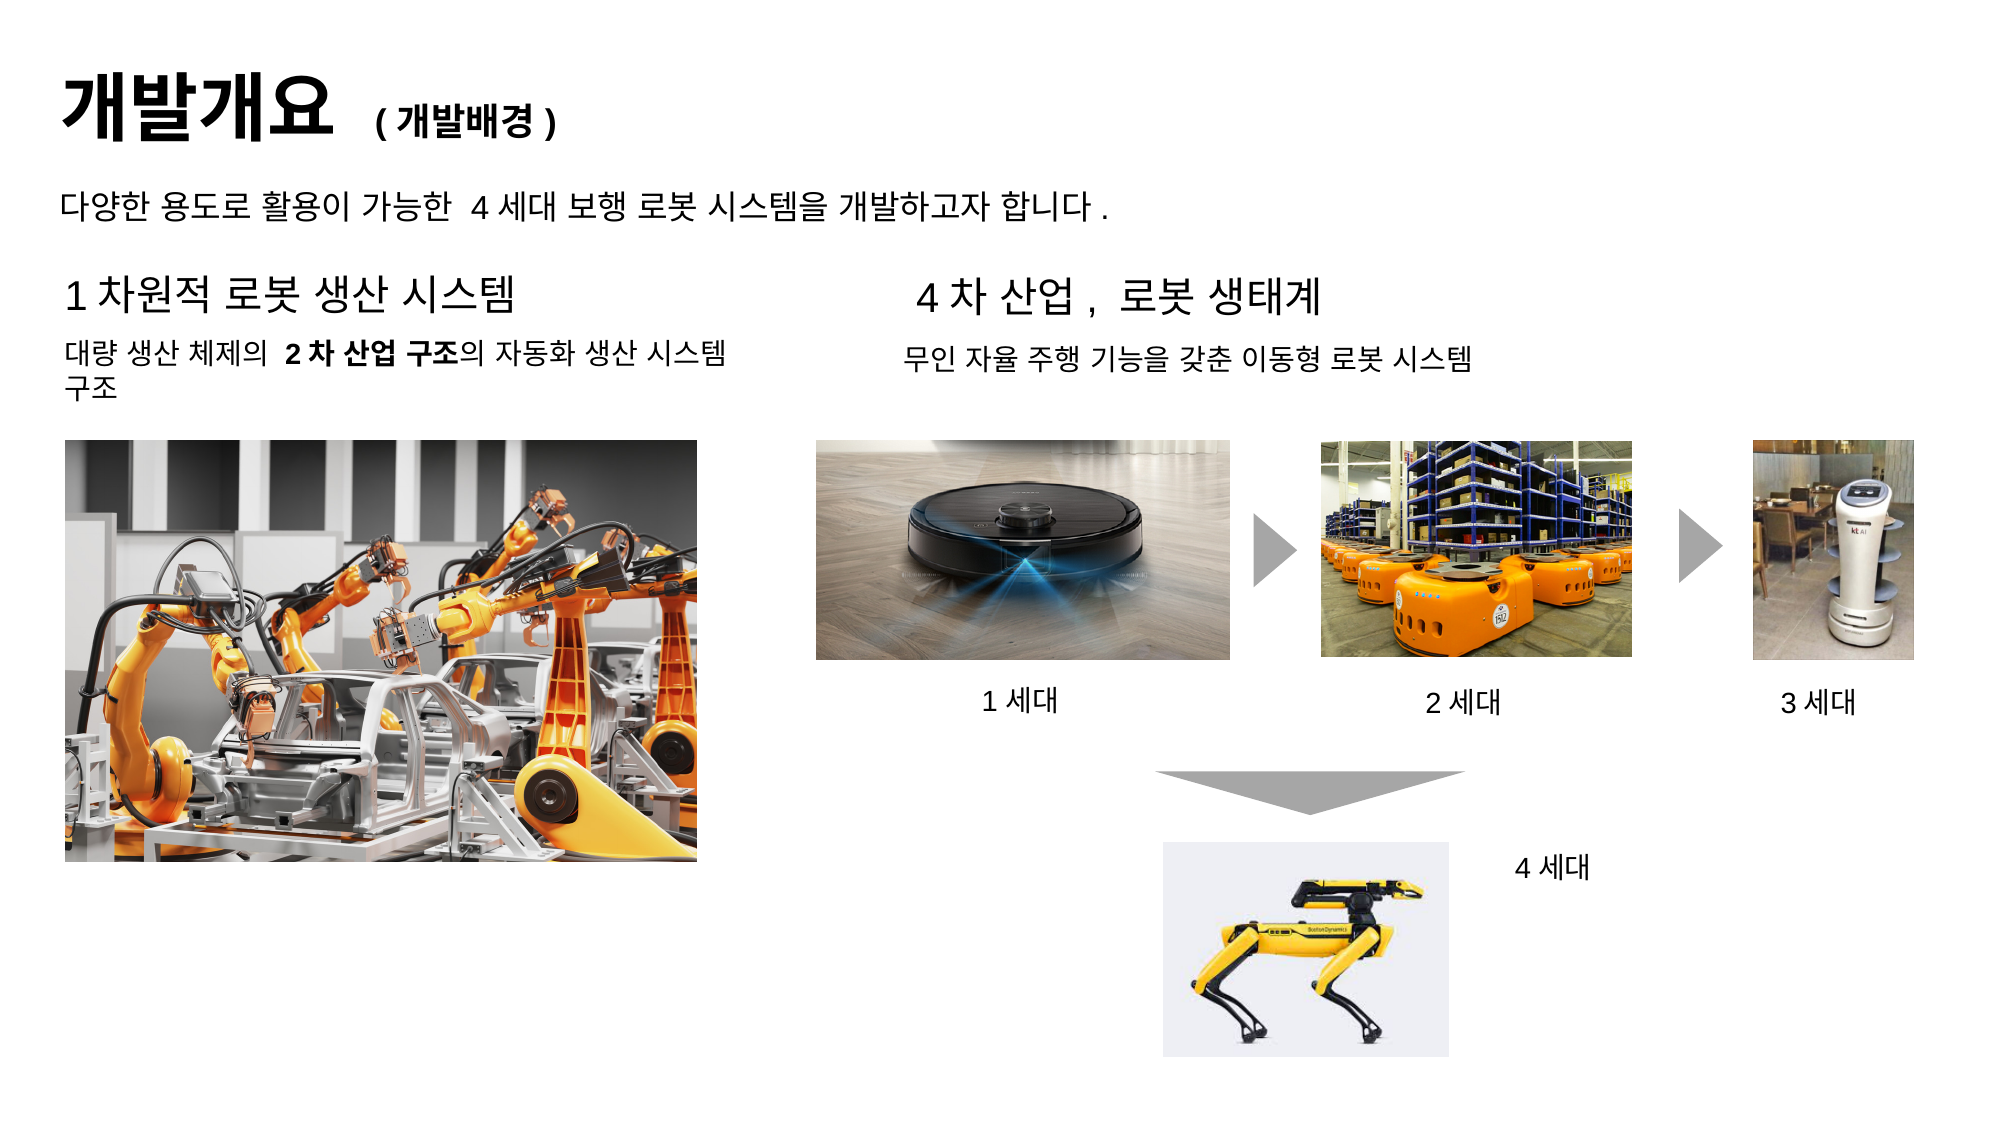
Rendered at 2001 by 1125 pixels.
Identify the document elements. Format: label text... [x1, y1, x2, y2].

text_box 1차원적 로봇 생산 시스템 [49, 261, 675, 326]
text_box [1152, 769, 1468, 818]
text_box 무인 자율 주행 기능을 갖춘 이동형 로봇 시스템 [888, 334, 1588, 384]
text_box 3세대 [1765, 677, 1898, 728]
picture [1753, 440, 1914, 660]
picture [816, 440, 1230, 660]
text_box 다양한 용도로 활용이 가능한 4세대 보행 로봇 시스템을 개발하고자 합니다. [45, 179, 1441, 234]
text_box 4세대 [1500, 842, 1632, 892]
text_box 2세대 [1410, 677, 1542, 728]
text_box [1677, 506, 1726, 585]
text_box [1251, 511, 1300, 590]
text_box 4차 산업, 로봇 생태계 [901, 263, 1527, 329]
picture [1320, 441, 1632, 657]
text_box 1세대 [966, 674, 1099, 725]
picture [64, 440, 697, 862]
text_box 개발개요 (개발배경) [45, 52, 829, 158]
picture [1163, 841, 1449, 1057]
text_box 대량 생산 체제의 2차 산업 구조의 자동화 생산 시스템 구조 [49, 327, 749, 413]
